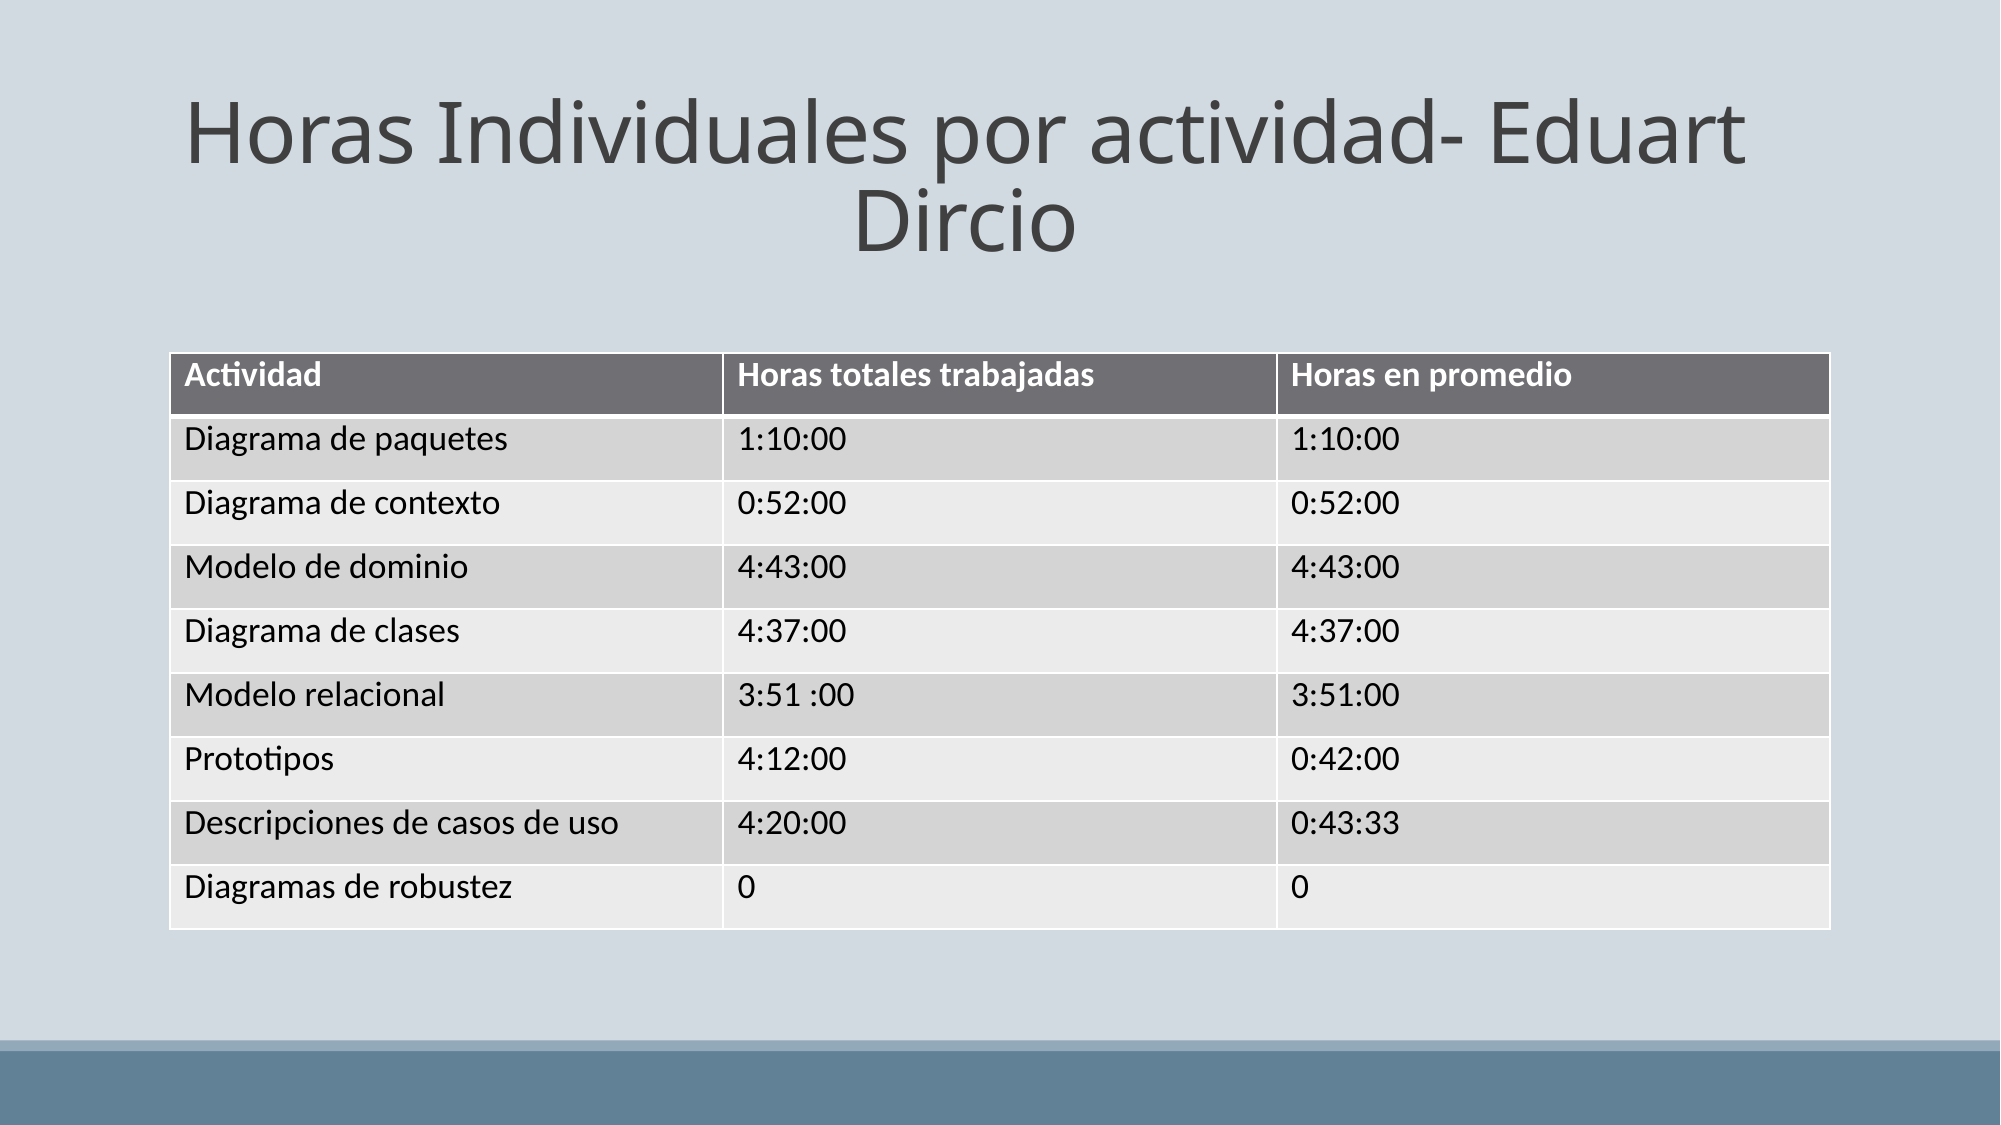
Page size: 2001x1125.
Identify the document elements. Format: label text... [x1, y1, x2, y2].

text_box [0, 1039, 2000, 1052]
title Horas Individuales por actividad- Eduart Dircio [140, 83, 1791, 279]
table_cell 4:37:00 [1278, 610, 1829, 672]
table_cell 4:12:00 [724, 738, 1276, 800]
table_header Actividad [171, 354, 722, 414]
table_cell 4:43:00 [1278, 546, 1829, 608]
table_cell 1:10:00 [1278, 419, 1829, 480]
table_cell Diagrama de paquetes [171, 419, 722, 480]
table_cell 4:20:00 [724, 802, 1276, 864]
table_cell Diagramas de robustez [171, 866, 722, 928]
table_cell Diagrama de contexto [171, 482, 722, 544]
table_cell 0:52:00 [1278, 482, 1829, 544]
table_cell 0 [1278, 866, 1829, 928]
table_cell Modelo relacional [171, 674, 722, 736]
table_cell 4:43:00 [724, 546, 1276, 608]
table_cell 0:43:33 [1278, 802, 1829, 864]
table_cell 3:51:00 [1278, 674, 1829, 736]
text_box [0, 1052, 2000, 1125]
table_cell 3:51 :00 [724, 674, 1276, 736]
table_cell Diagrama de clases [171, 610, 722, 672]
table_cell 0:52:00 [724, 482, 1276, 544]
text_box / [0, 0, 2000, 1039]
table_cell 0 [724, 866, 1276, 928]
table_cell 1:10:00 [724, 419, 1276, 480]
table_cell Prototipos [171, 738, 722, 800]
table_header Horas en promedio [1278, 354, 1829, 414]
table_header Horas totales trabajadas [724, 354, 1276, 414]
table_cell Descripciones de casos de uso [171, 802, 722, 864]
table_cell 0:42:00 [1278, 738, 1829, 800]
table_cell Modelo de dominio [171, 546, 722, 608]
table_cell 4:37:00 [724, 610, 1276, 672]
